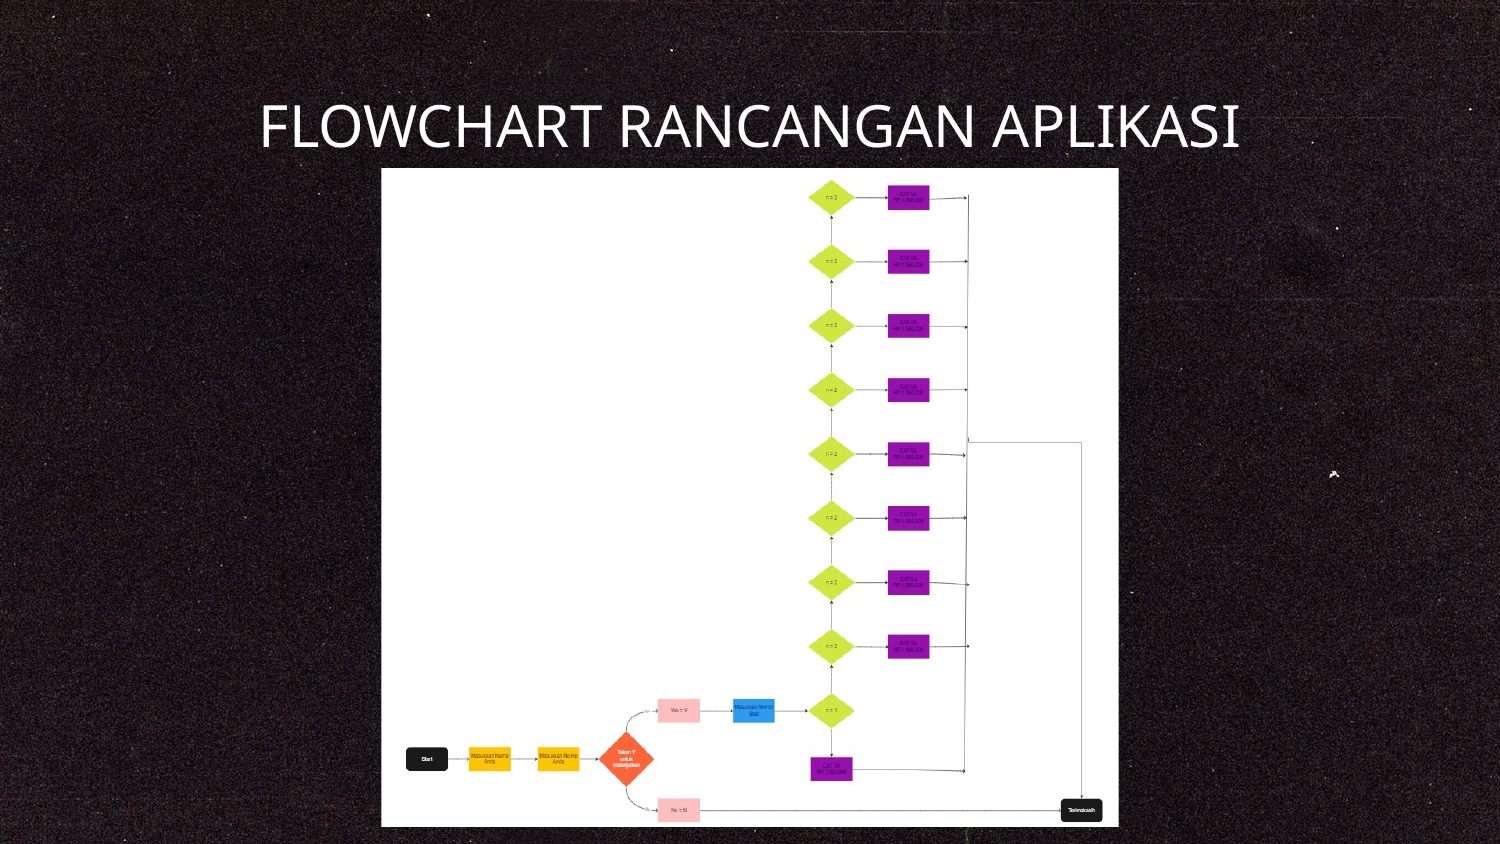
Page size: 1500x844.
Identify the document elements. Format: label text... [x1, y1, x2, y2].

title FLOWCHART RANCANGAN APLIKASI [118, 74, 1382, 169]
picture [0, 0, 1500, 844]
